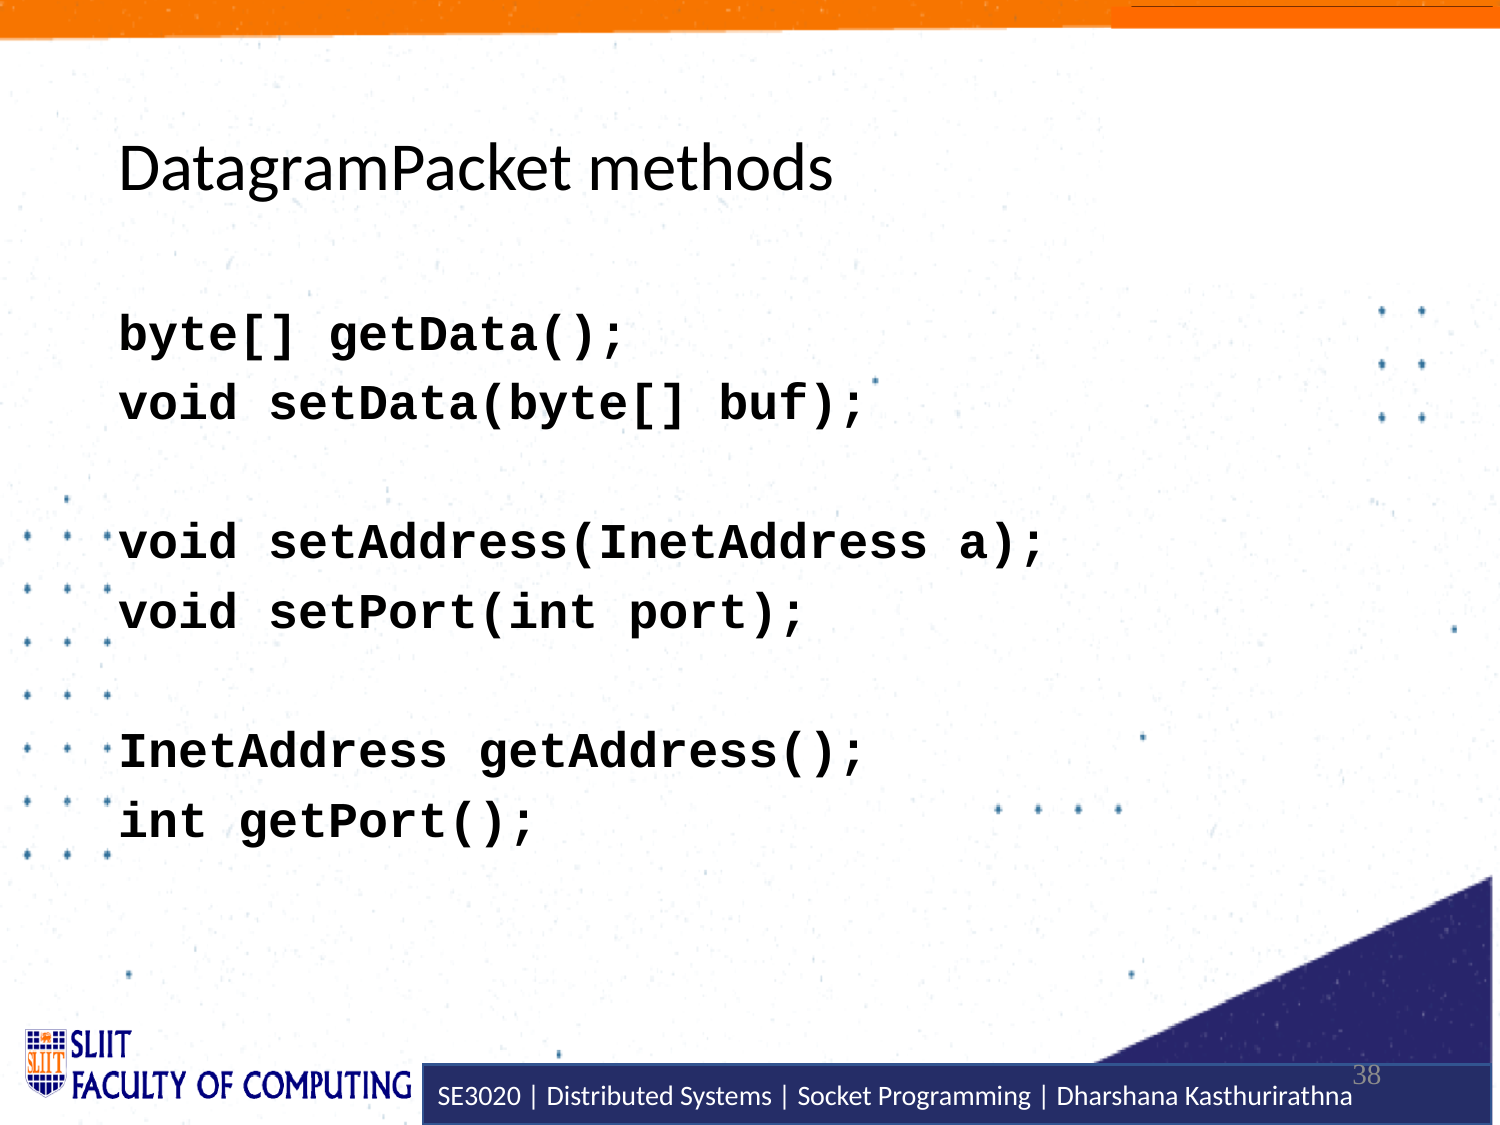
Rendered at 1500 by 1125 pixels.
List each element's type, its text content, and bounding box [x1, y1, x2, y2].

list byte[] getData(); void setData(byte[] buf); void setAddress(InetAddress a); void setPort(int port); InetAddress getAddress(); int getPort(); [103, 299, 1397, 1014]
title DatagramPacket methods [103, 59, 1397, 278]
footer [496, 1042, 1004, 1103]
slide_number 38 [1059, 1042, 1397, 1103]
picture [0, 0, 1500, 1125]
